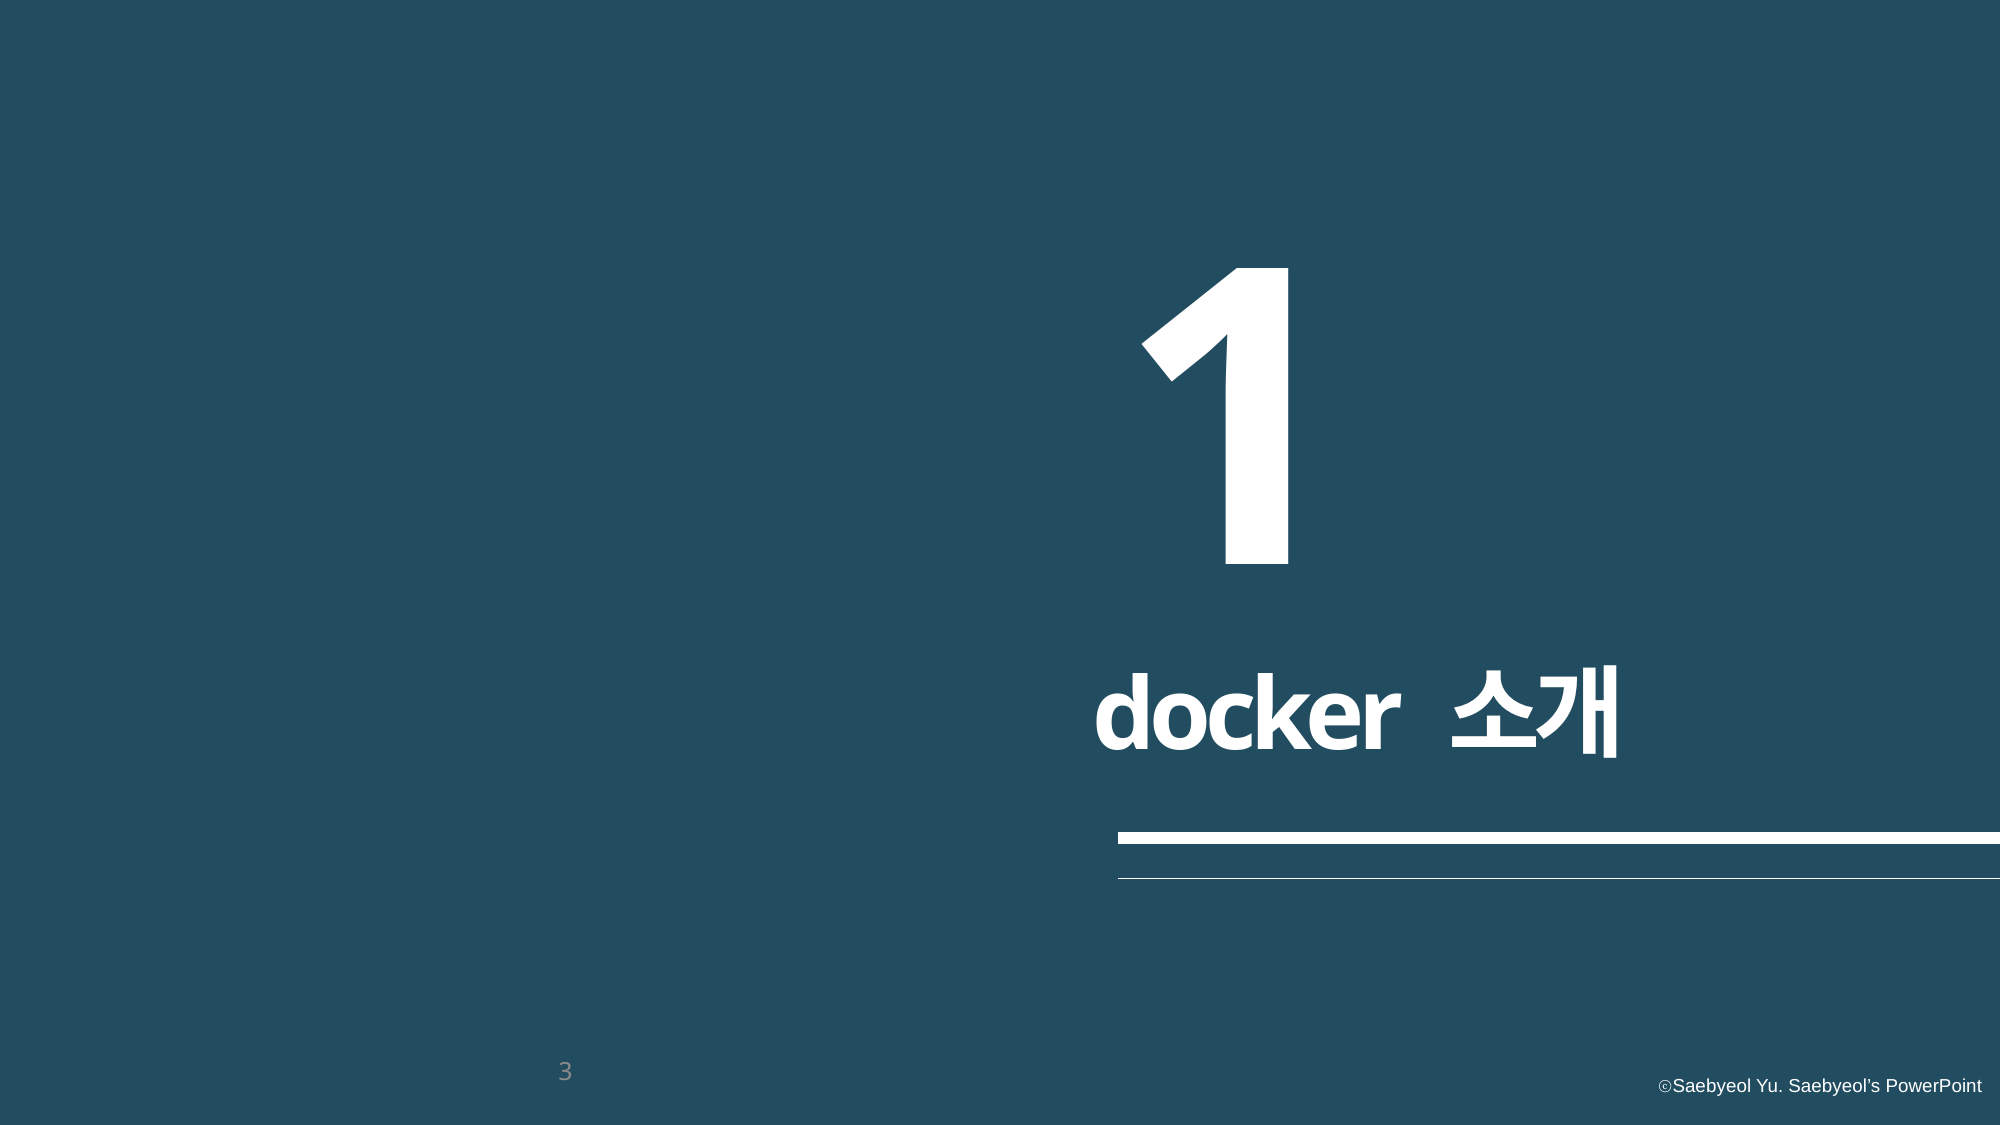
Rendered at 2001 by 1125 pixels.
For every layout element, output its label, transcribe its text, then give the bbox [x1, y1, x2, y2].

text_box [1118, 143, 2000, 879]
slide_number 3 [137, 1042, 588, 1103]
